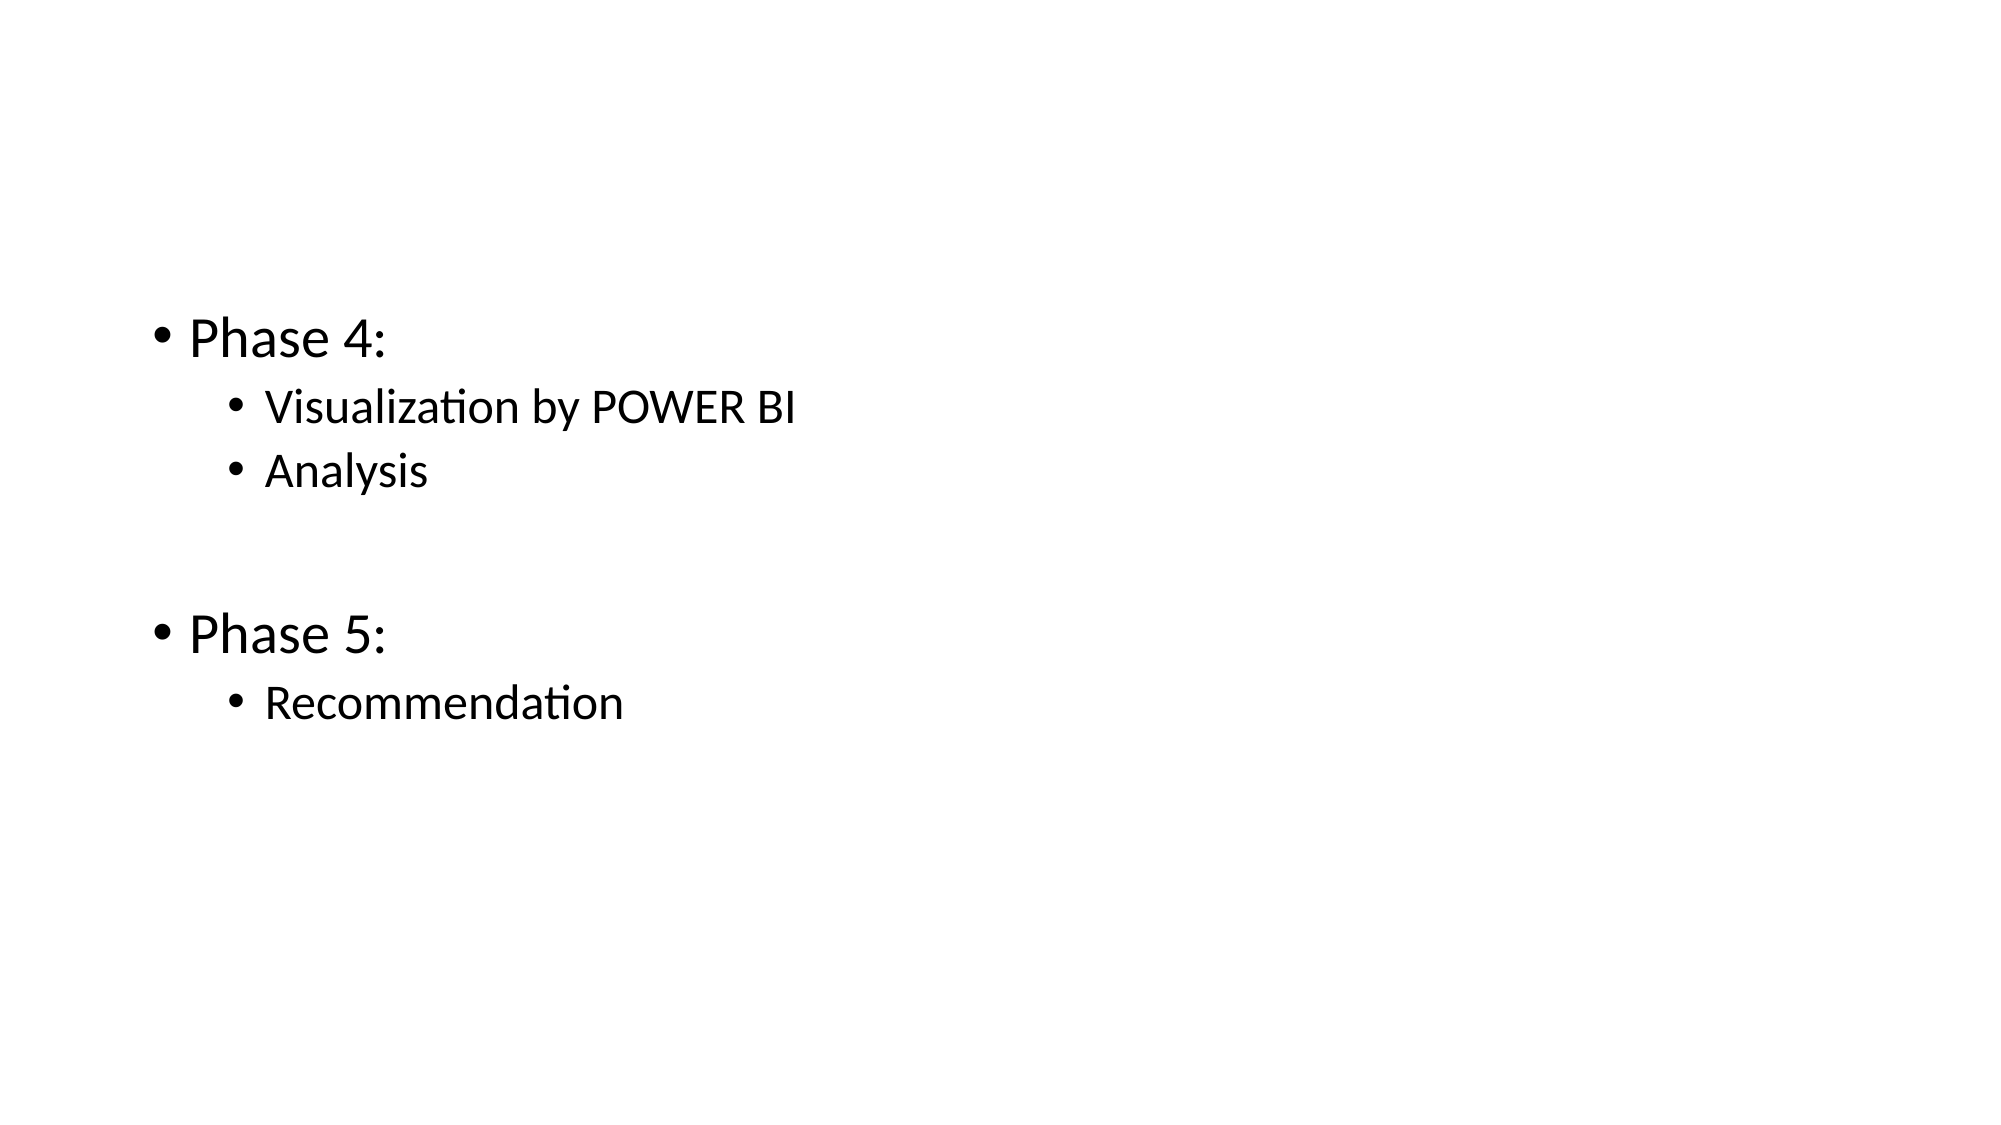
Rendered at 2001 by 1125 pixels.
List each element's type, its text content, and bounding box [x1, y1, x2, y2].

list Phase 4: Visualization by POWER BI Analysis Phase 5: Recommendation [137, 299, 1863, 1014]
